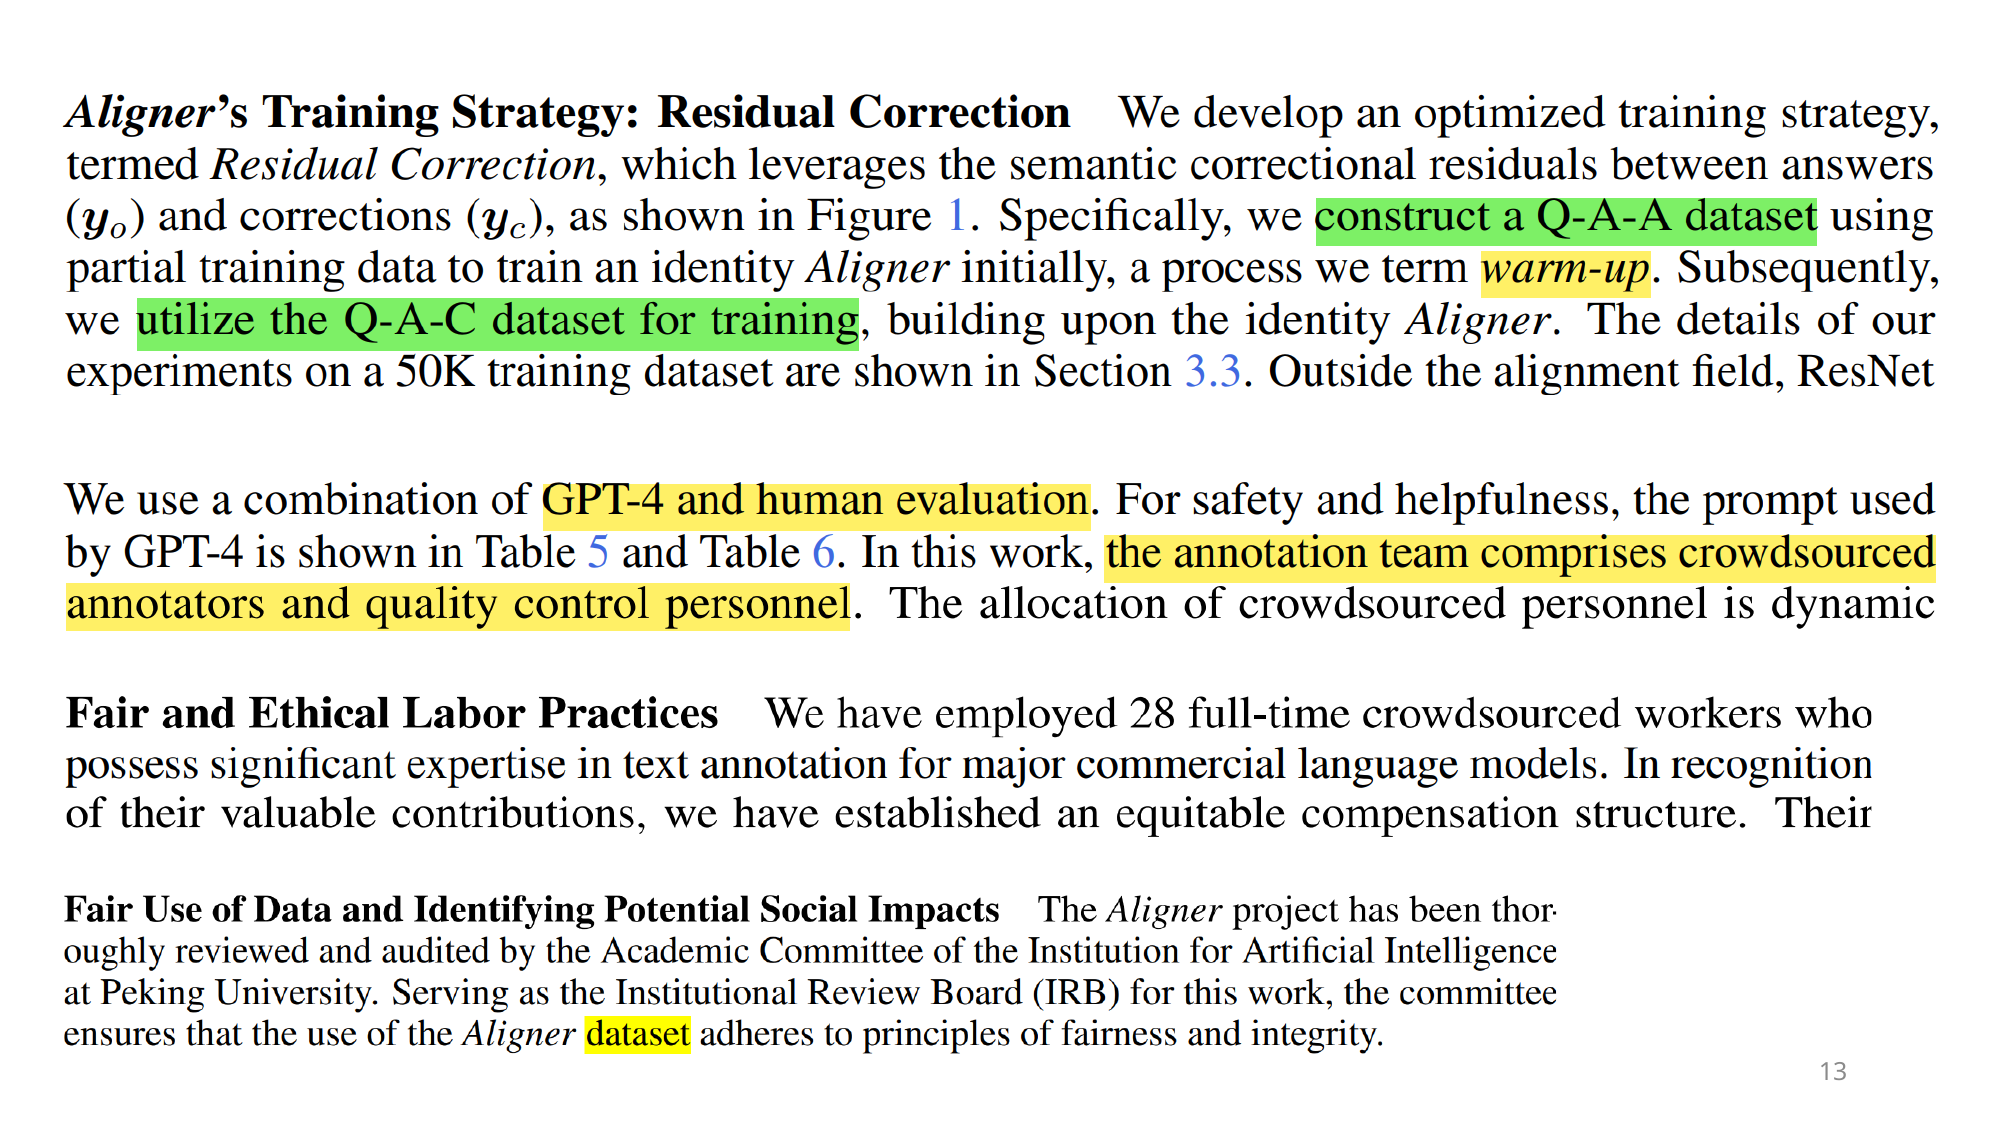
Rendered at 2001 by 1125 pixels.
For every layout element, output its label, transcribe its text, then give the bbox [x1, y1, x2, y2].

picture [55, 467, 1945, 631]
picture [55, 85, 1945, 395]
picture [55, 681, 1872, 845]
picture [55, 881, 1557, 1057]
slide_number 13 [1412, 1042, 1863, 1103]
